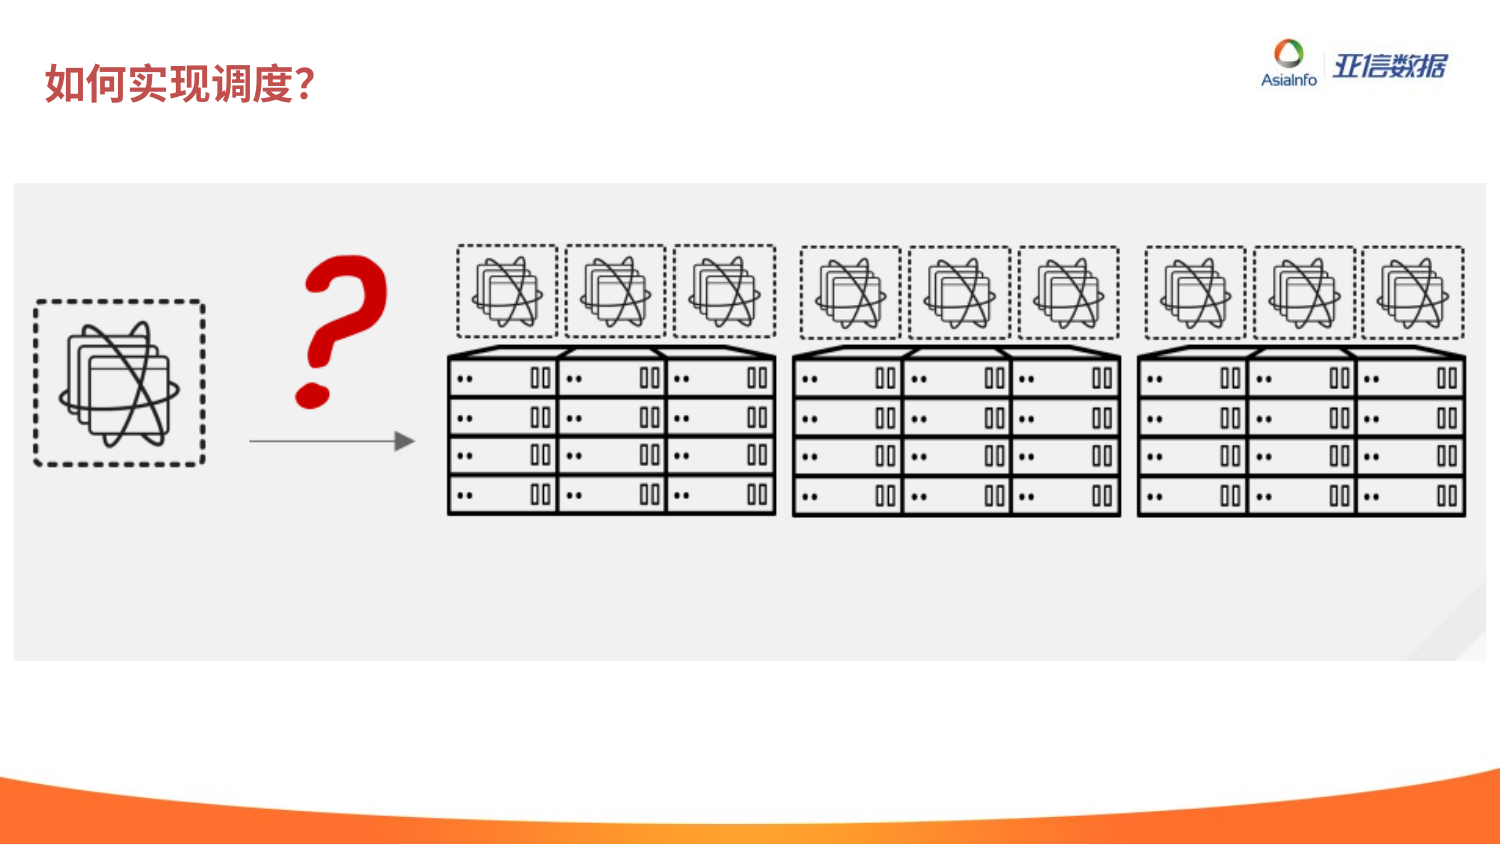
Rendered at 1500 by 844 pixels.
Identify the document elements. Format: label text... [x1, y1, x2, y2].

title 如何实现调度？ [29, 26, 1477, 116]
picture [0, 0, 1500, 844]
